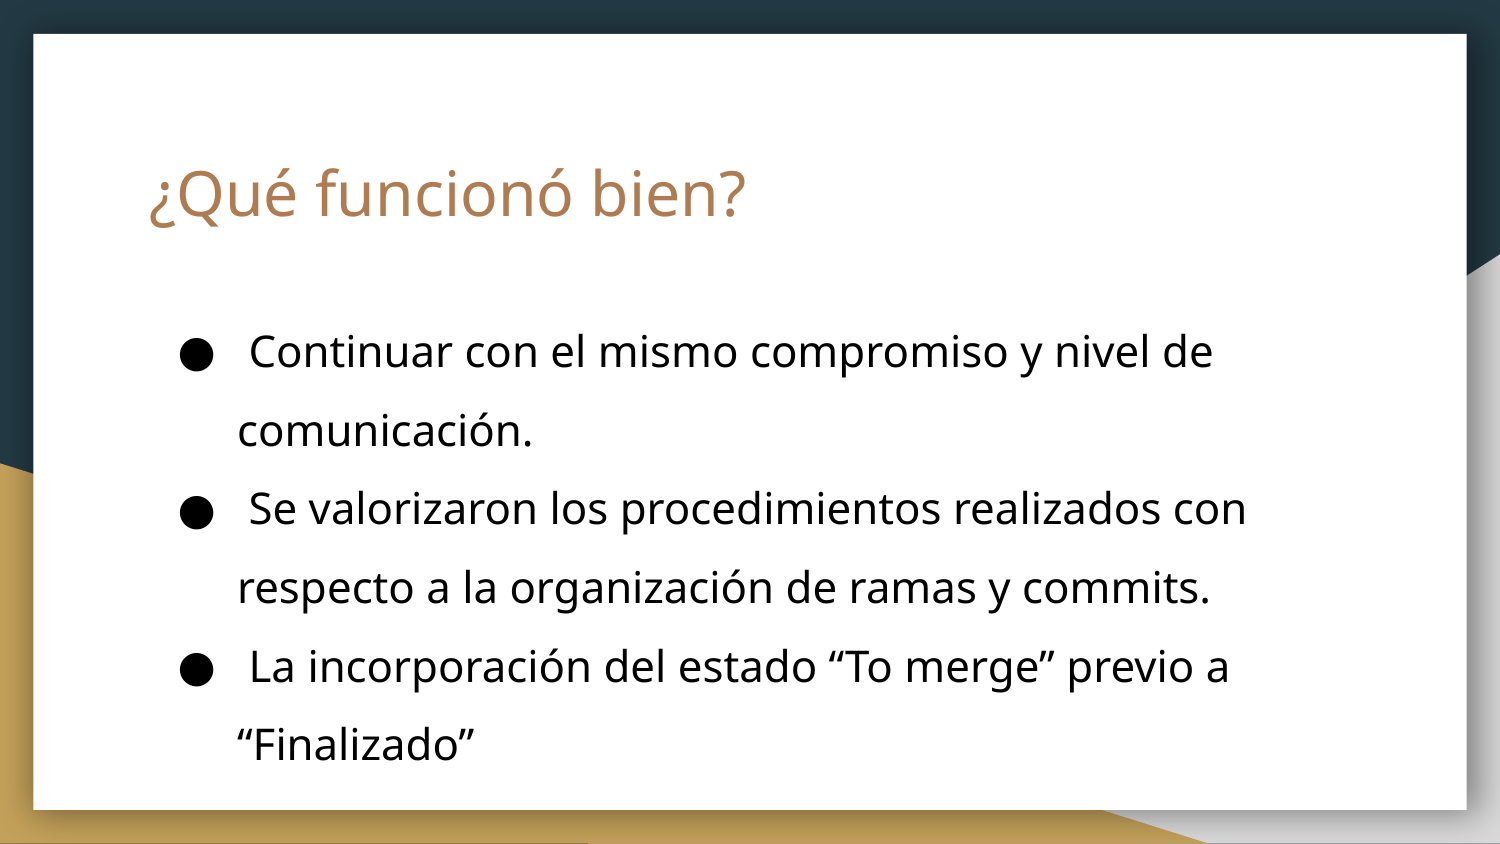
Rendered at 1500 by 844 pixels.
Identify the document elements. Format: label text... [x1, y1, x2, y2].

title ¿Qué funcionó bien? [134, 138, 1366, 246]
text_box Continuar con el mismo compromiso y nivel de comunicación. Se valorizaron los procedimientos realizados con respecto a la organización de ramas y commits. La incorporación del estado “To merge” previo a “Finalizado” [146, 282, 1353, 844]
